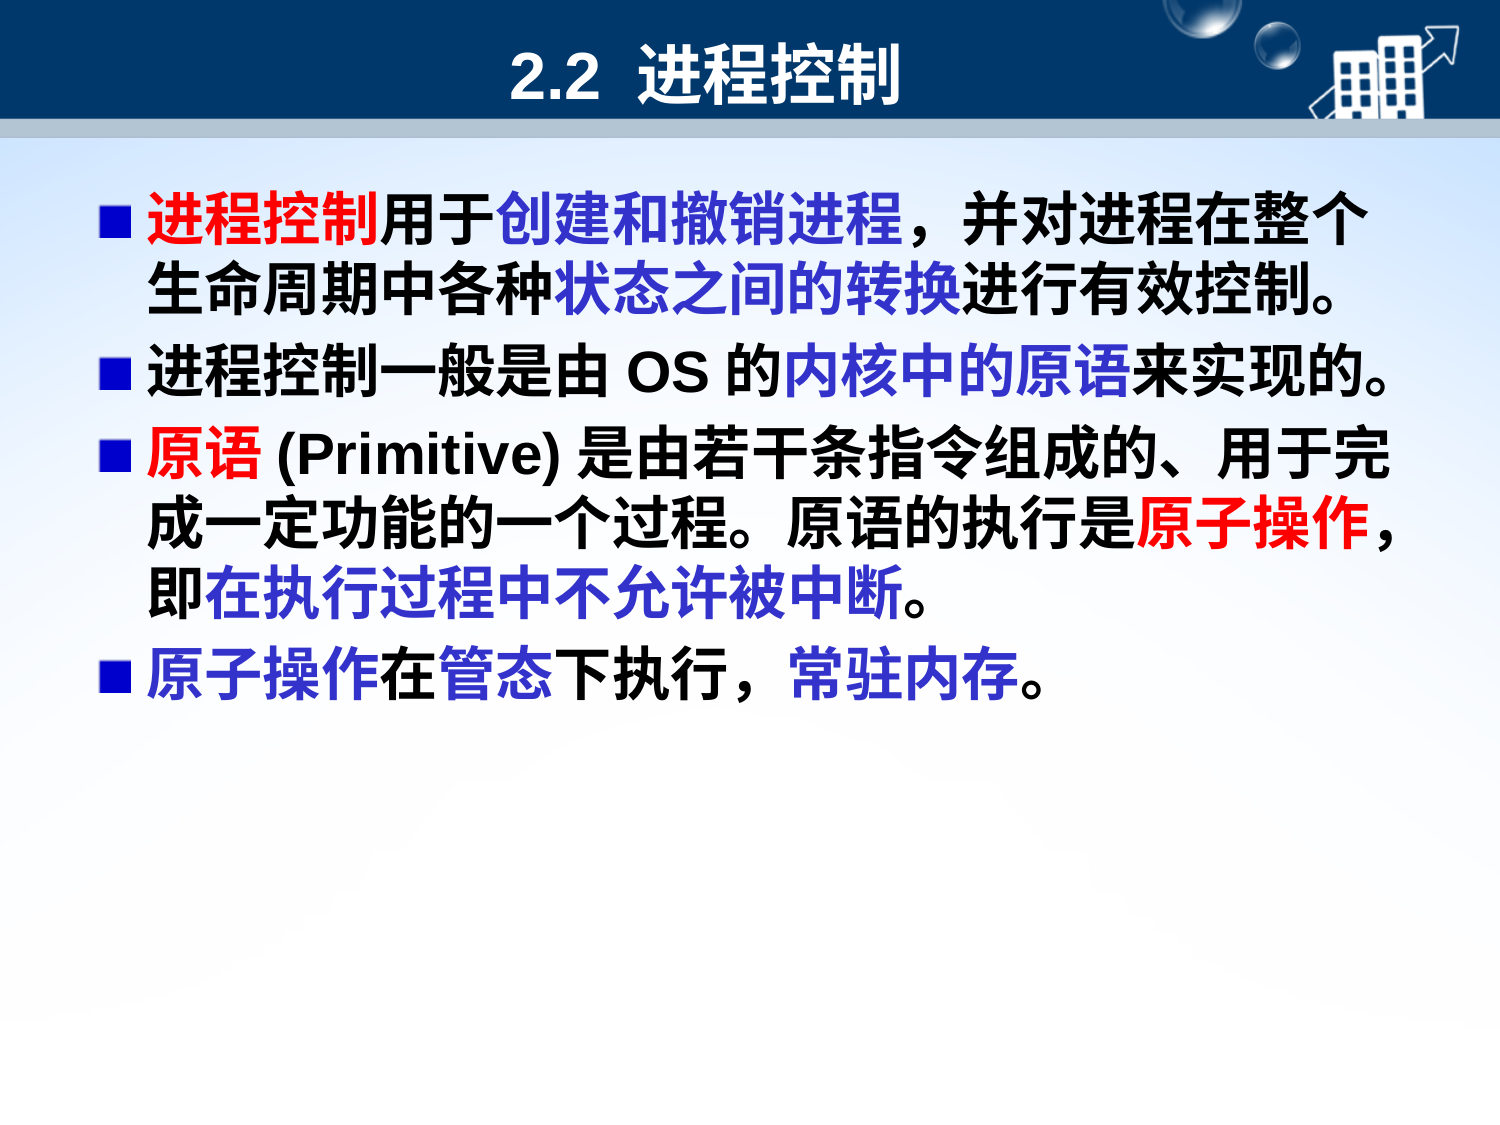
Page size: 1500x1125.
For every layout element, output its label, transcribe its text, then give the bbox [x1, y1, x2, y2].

title 2.2 进程控制 [75, 45, 1338, 100]
picture [0, 0, 1500, 1125]
list 进程控制用于创建和撤销进程，并对进程在整个生命周期中各种状态之间的转换进行有效控制。 进程控制一般是由OS的内核中的原语来实现的。 原语(Primitive)是由若干条指令组成的、用于完成一定功能的一个过程。原语的执行是原子操作，即在执行过程中不允许被中断。 原子操作在管态下执行，常驻内存。 [75, 174, 1425, 988]
